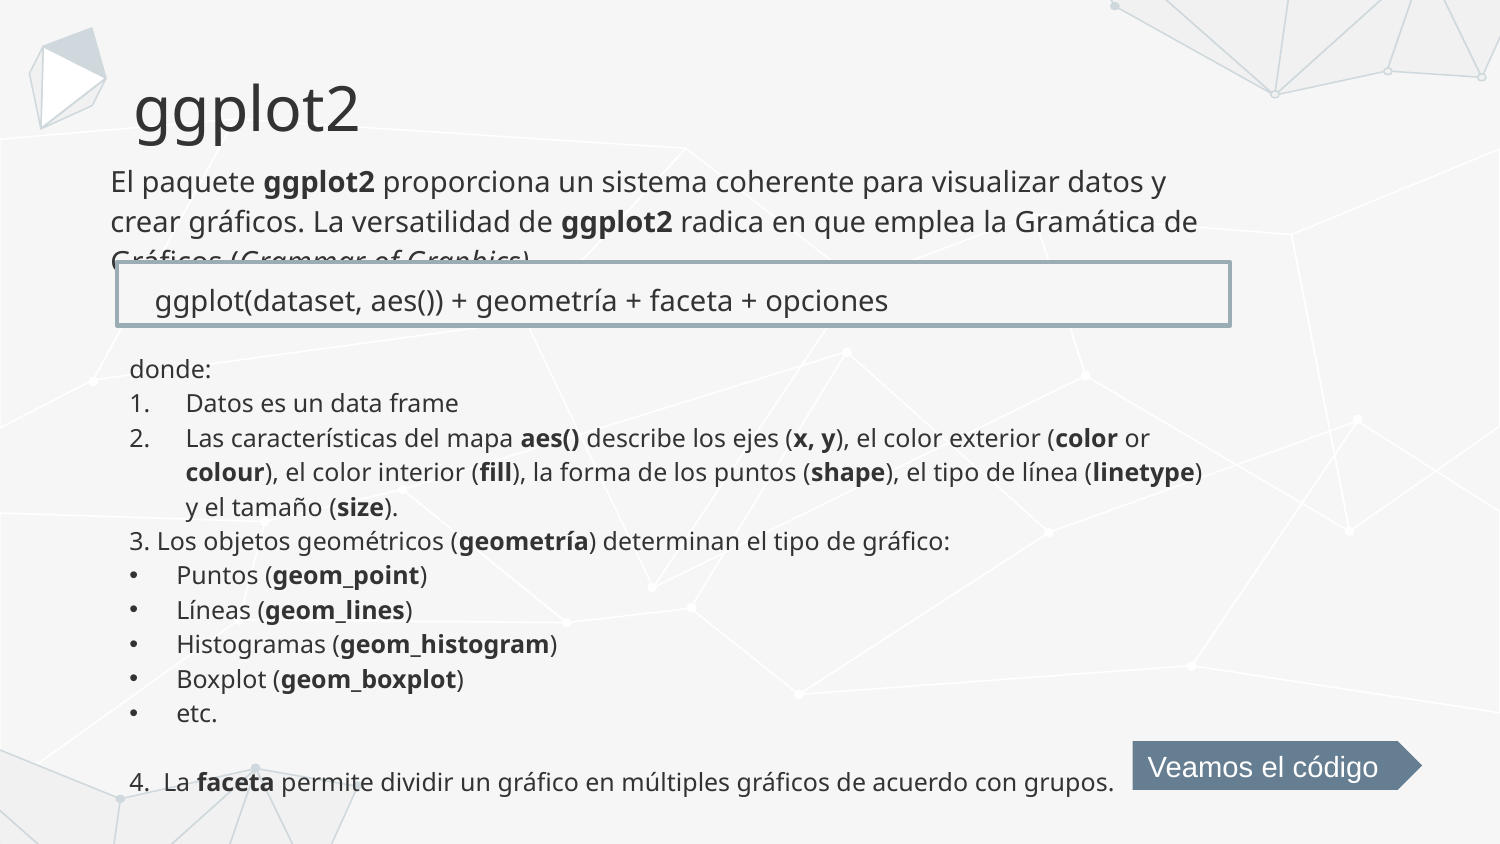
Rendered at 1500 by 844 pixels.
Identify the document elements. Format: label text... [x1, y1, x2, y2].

text_box El paquete ggplot2 proporciona un sistema coherente para visualizar datos y crear gráficos. La versatilidad de ggplot2 radica en que emplea la Gramática de Gráficos (Grammar of Graphics). [95, 142, 1247, 237]
title ggplot2 [118, 53, 1382, 148]
text_box Veamos el código [1228, 741, 1423, 790]
text_box ggplot(dataset, aes()) + geometría + faceta + opciones [115, 260, 1232, 328]
text_box donde: Datos es un data frame Las características del mapa aes() describe los ejes (x, y), el color exterior (color or colour), el color interior (fill), la forma de los puntos (shape), el tipo de línea (linetype) y el tamaño (size). 3. Los objetos geométricos (geometría) determinan el tipo de gráfico: Puntos (geom_point) Líneas (geom_lines) Histogramas (geom_histogram) Boxplot (geom_boxplot) etc. 4. La faceta permite dividir un gráfico en múltiples gráficos de acuerdo con grupos. [114, 333, 1228, 810]
